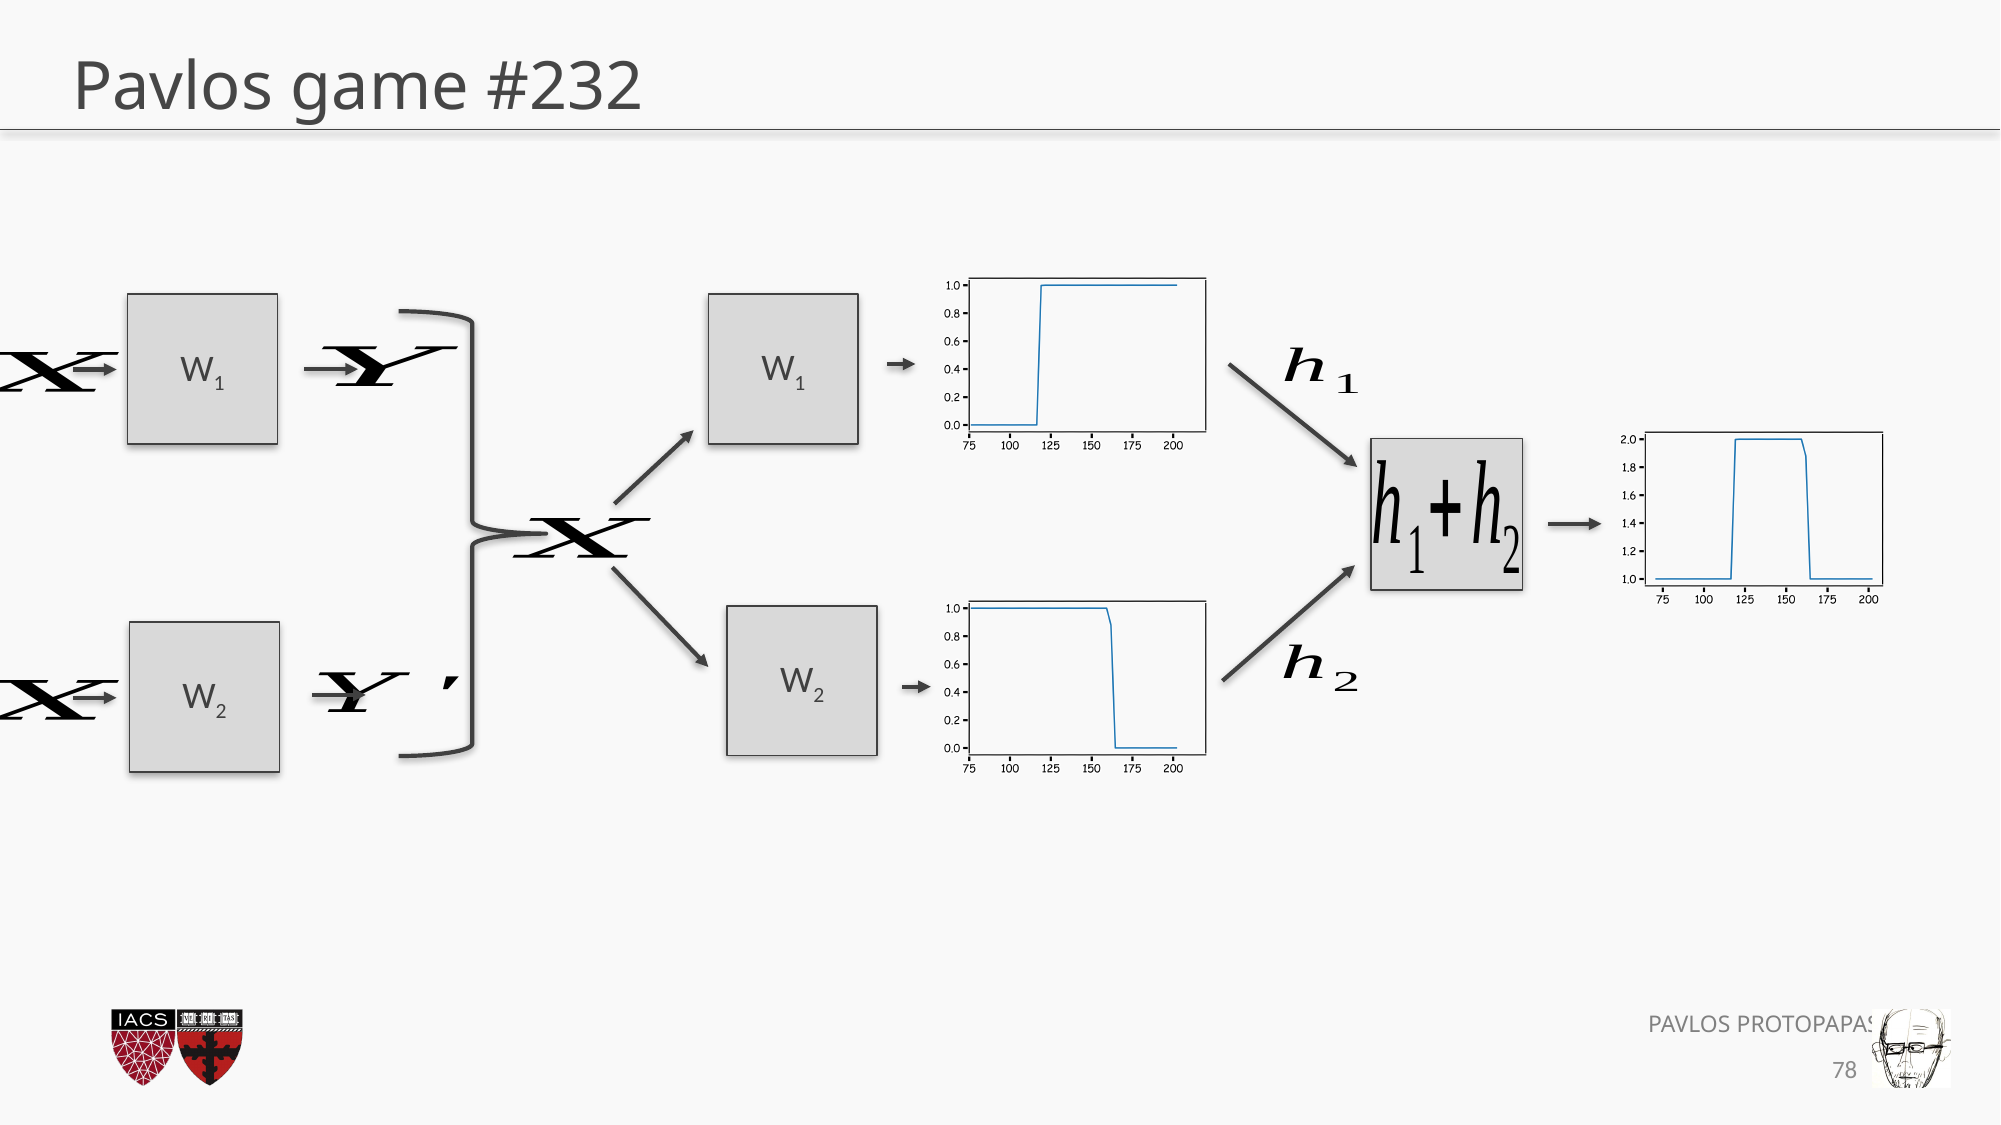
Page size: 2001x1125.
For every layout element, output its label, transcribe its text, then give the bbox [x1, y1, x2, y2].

picture [1591, 404, 1930, 631]
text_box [1259, 338, 1602, 698]
title Pavlos game #232 [57, 35, 1943, 162]
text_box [886, 251, 1254, 800]
slide_number 78 [1405, 1038, 1873, 1099]
picture [1872, 1009, 1951, 1088]
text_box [0, 293, 471, 773]
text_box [398, 293, 878, 757]
picture [109, 1009, 243, 1086]
